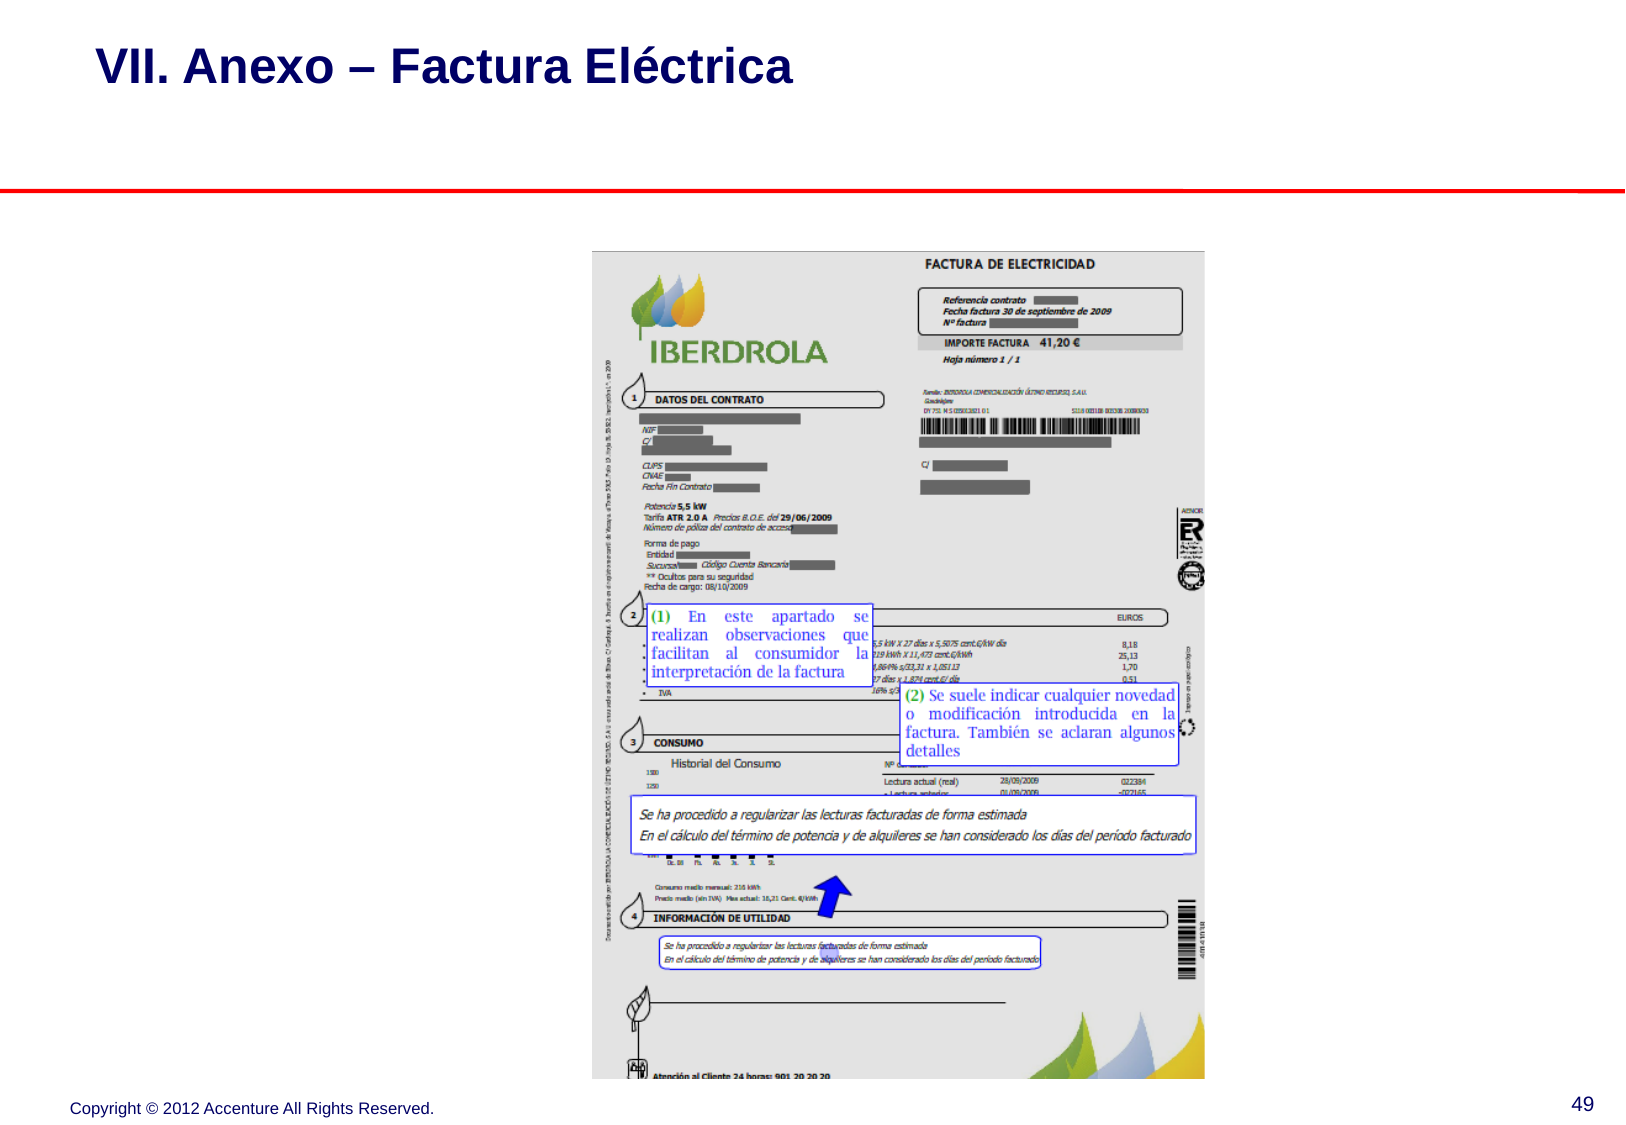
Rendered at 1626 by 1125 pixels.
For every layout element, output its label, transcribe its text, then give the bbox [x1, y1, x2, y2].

picture [591, 251, 1205, 1079]
title VII. Anexo – Factura Eléctrica [36, 40, 1261, 207]
